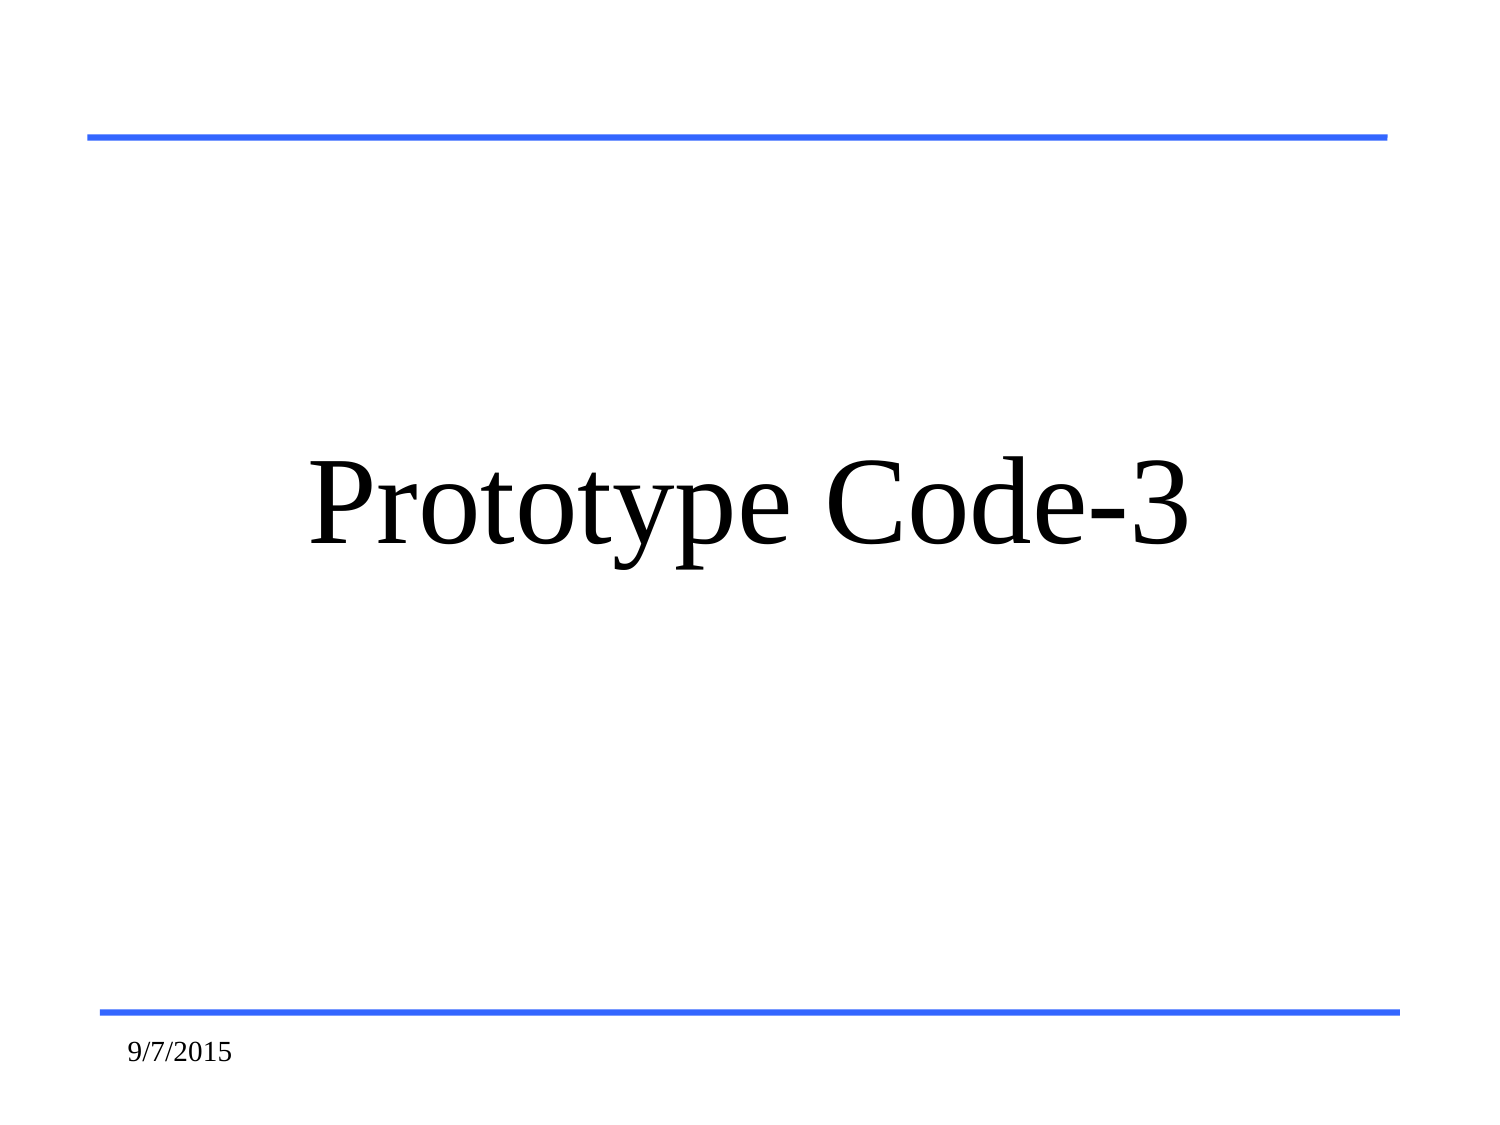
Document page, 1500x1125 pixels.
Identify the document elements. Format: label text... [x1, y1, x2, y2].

title Prototype Code-3 [187, 184, 1313, 576]
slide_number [112, 1025, 425, 1100]
